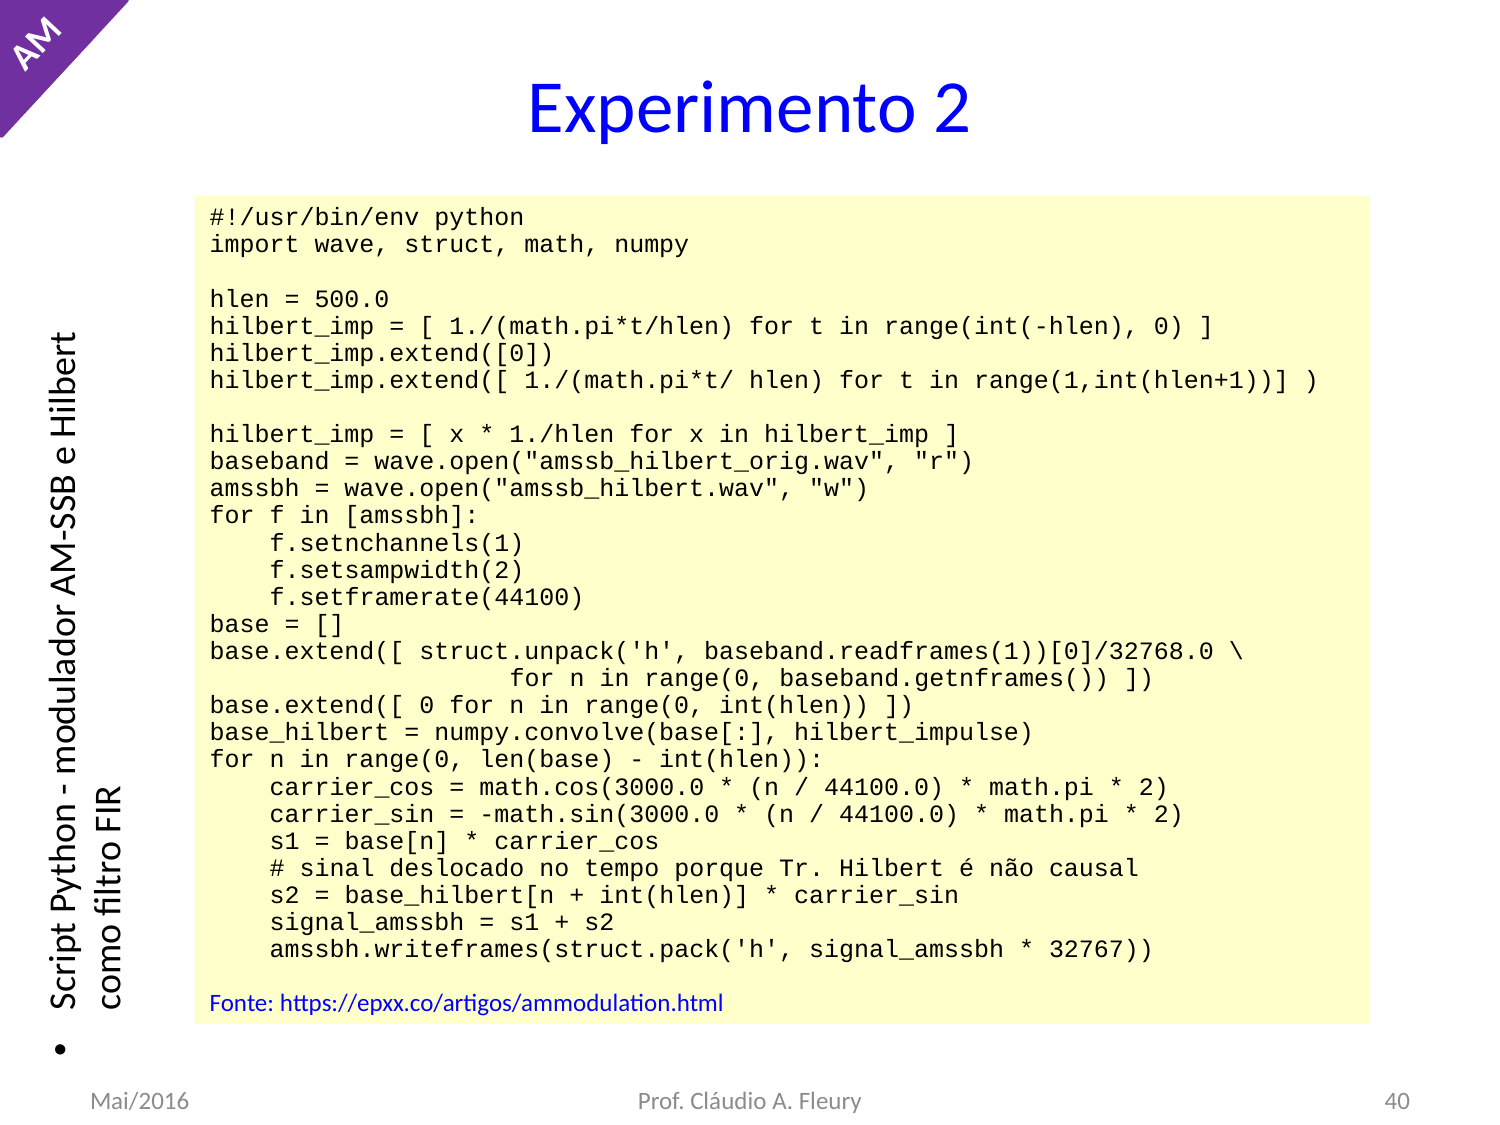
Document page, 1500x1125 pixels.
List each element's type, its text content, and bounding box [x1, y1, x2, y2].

text_box #!/usr/bin/env python import wave, struct, math, numpy hlen = 500.0 hilbert_imp = [ 1./(math.pi*t/hlen) for t in range(int(-hlen), 0) ] hilbert_imp.extend([0]) hilbert_imp.extend([ 1./(math.pi*t/ hlen) for t in range(1,int(hlen+1))] ) hilbert_imp = [ x * 1./hlen for x in hilbert_imp ] baseband = wave.open("amssb_hilbert_orig.wav", "r") amssbh = wave.open("amssb_hilbert.wav", "w") for f in [amssbh]: f.setnchannels(1) f.setsampwidth(2) f.setframerate(44100) base = [] base.extend([ struct.unpack('h', baseband.readframes(1))[0]/32768.0 \ for n in range(0, baseband.getnframes()) ]) base.extend([ 0 for n in range(0, int(hlen)) ]) base_hilbert = numpy.convolve(base[:], hilbert_impulse) for n in range(0, len(base) - int(hlen)): carrier_cos = math.cos(3000.0 * (n / 44100.0) * math.pi * 2) carrier_sin = -math.sin(3000.0 * (n / 44100.0) * math.pi * 2) s1 = base[n] * carrier_cos # sinal deslocado no tempo porque Tr. Hilbert é não causal s2 = base_hilbert[n + int(hlen)] * carrier_sin signal_amssbh = s1 + s2 amssbh.writeframes(struct.pack('h', signal_amssbh * 32767)) Fonte: https://epxx.co/artigos/ammodulation.html [194, 196, 1371, 1025]
footer Prof. Cláudio A. Fleury [512, 1069, 988, 1125]
list Script Python - modulador AM-SSB e Hilbert como filtro FIR [29, 243, 136, 1072]
slide_number Mai/2016 [75, 1069, 425, 1125]
title Experimento 2 [75, 45, 1425, 161]
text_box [0, 0, 128, 136]
slide_number 40 [1074, 1069, 1425, 1125]
